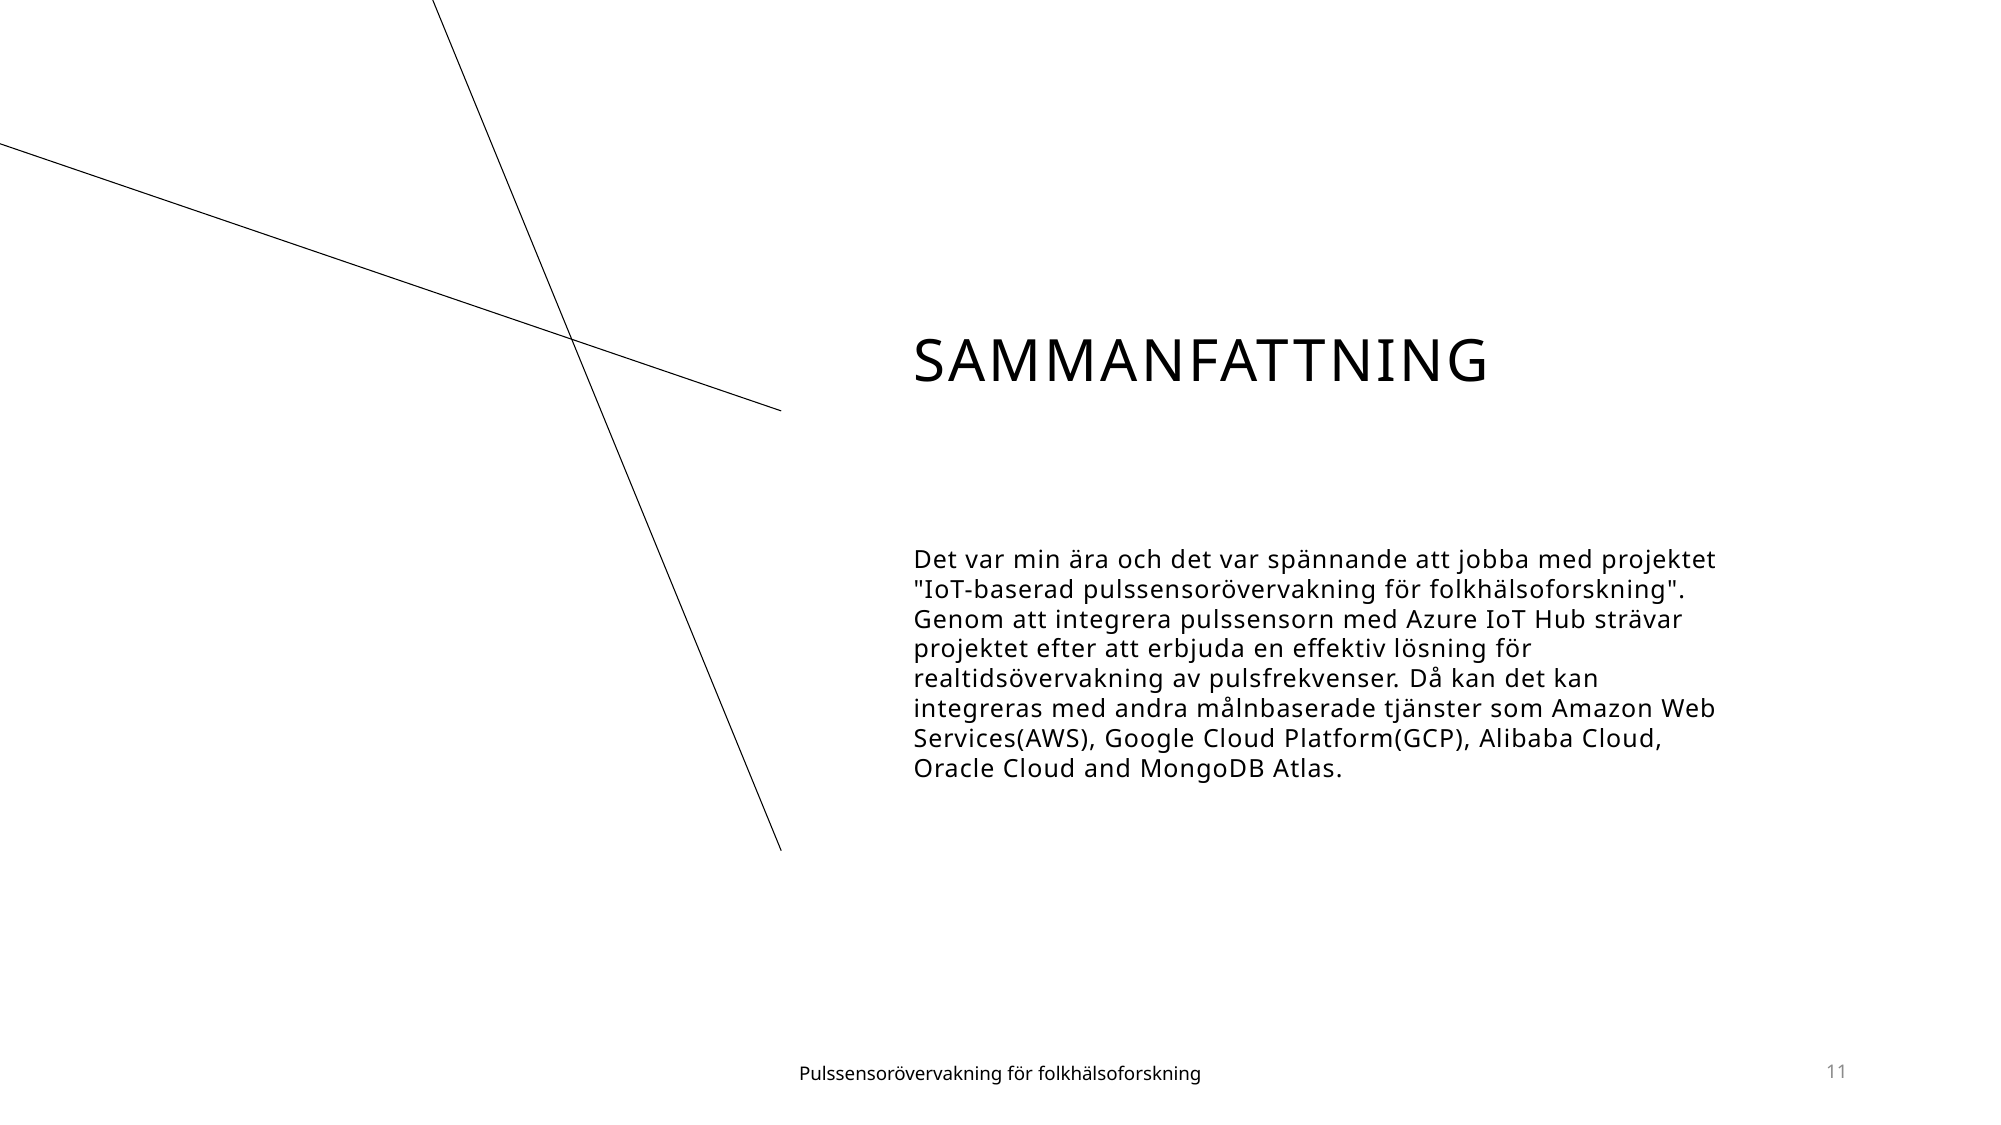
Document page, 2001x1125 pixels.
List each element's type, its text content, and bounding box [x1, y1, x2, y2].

footer Pulssensorövervakning för folkhälsoforskning [662, 1042, 1338, 1103]
slide_number 11 [1412, 1042, 1863, 1103]
list Det var min ära och det var spännande att jobba med projektet "IoT-baserad pulssensorövervakning för folkhälsoforskning". Genom att integrera pulssensorn med Azure IoT Hub strävar projektet efter att erbjuda en effektiv lösning för realtidsövervakning av pulsfrekvenser. Då kan det kan integreras med andra målnbaserade tjänster som Amazon Web Services(AWS), Google Cloud Platform(GCP), Alibaba Cloud, Oracle Cloud and MongoDB Atlas. [898, 535, 1737, 851]
title Sammanfattning [898, 274, 1737, 472]
